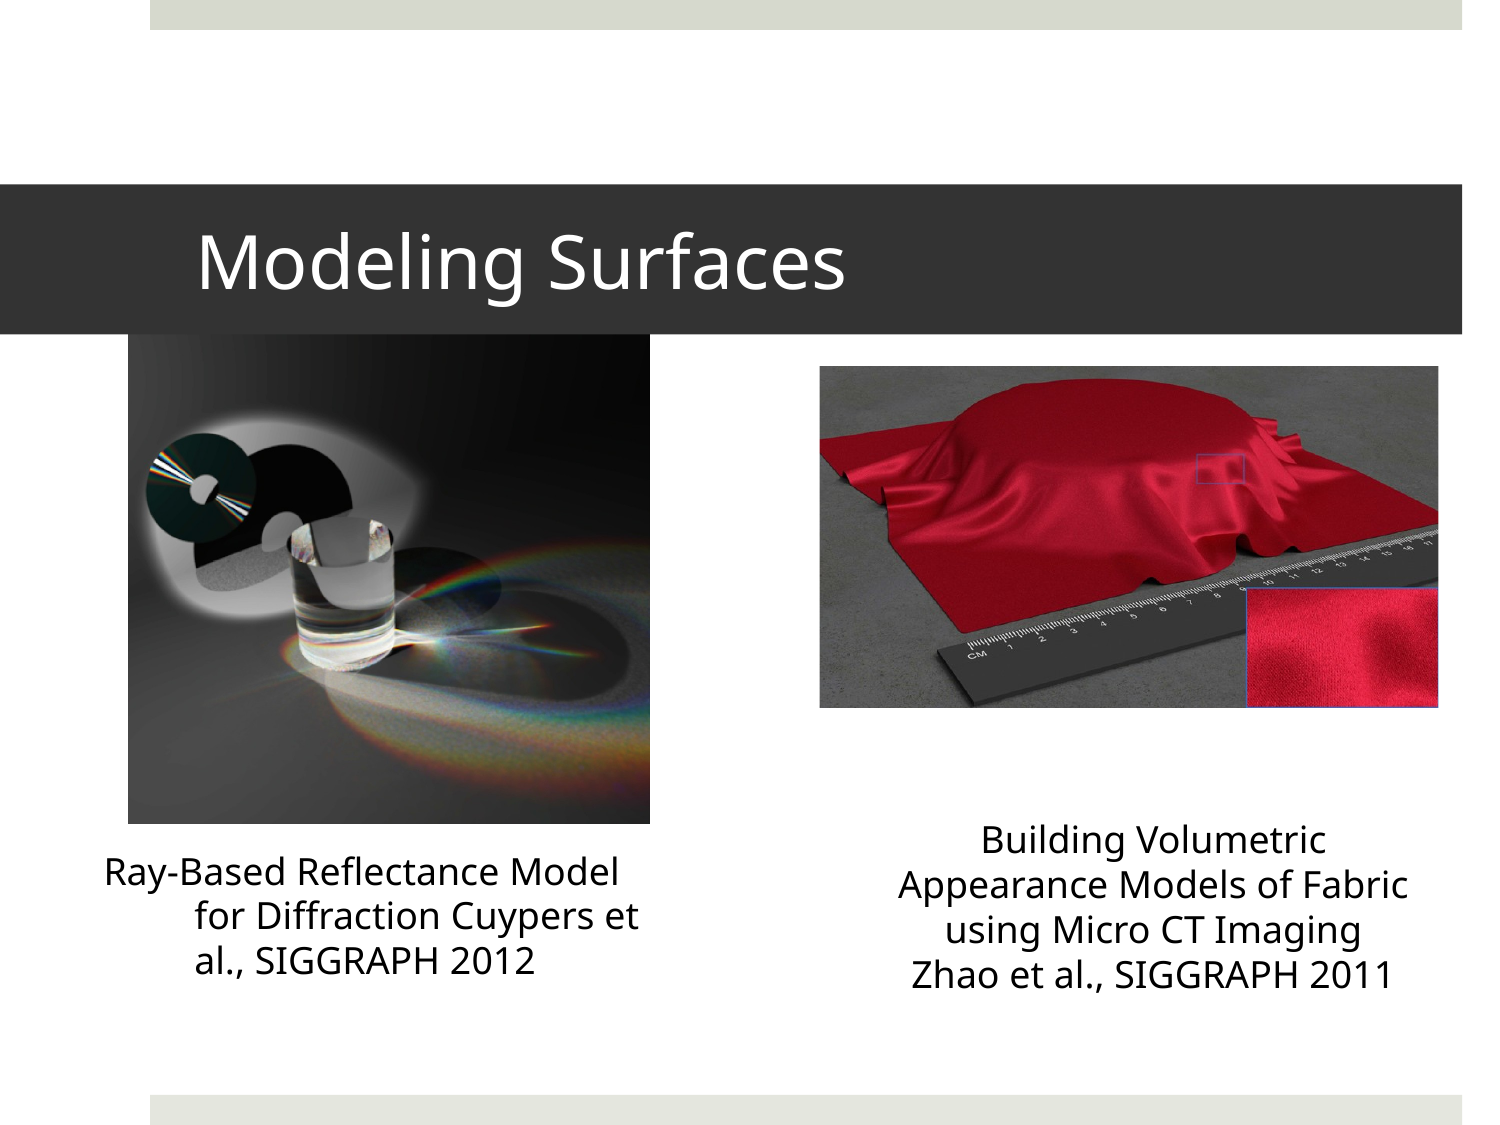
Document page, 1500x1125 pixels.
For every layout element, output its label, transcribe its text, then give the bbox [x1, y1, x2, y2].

text_box Building Volumetric Appearance Models of Fabric using Micro CT Imaging Zhao et al., SIGGRAPH 2011 [893, 816, 1414, 1041]
text_box [819, 366, 1439, 708]
text_box Ray-Based Reflectance Model for Diﬀraction Cuypers et al., SIGGRAPH 2012 [102, 847, 676, 1027]
title Modeling Surfaces [0, 184, 1463, 335]
text_box [128, 335, 650, 824]
